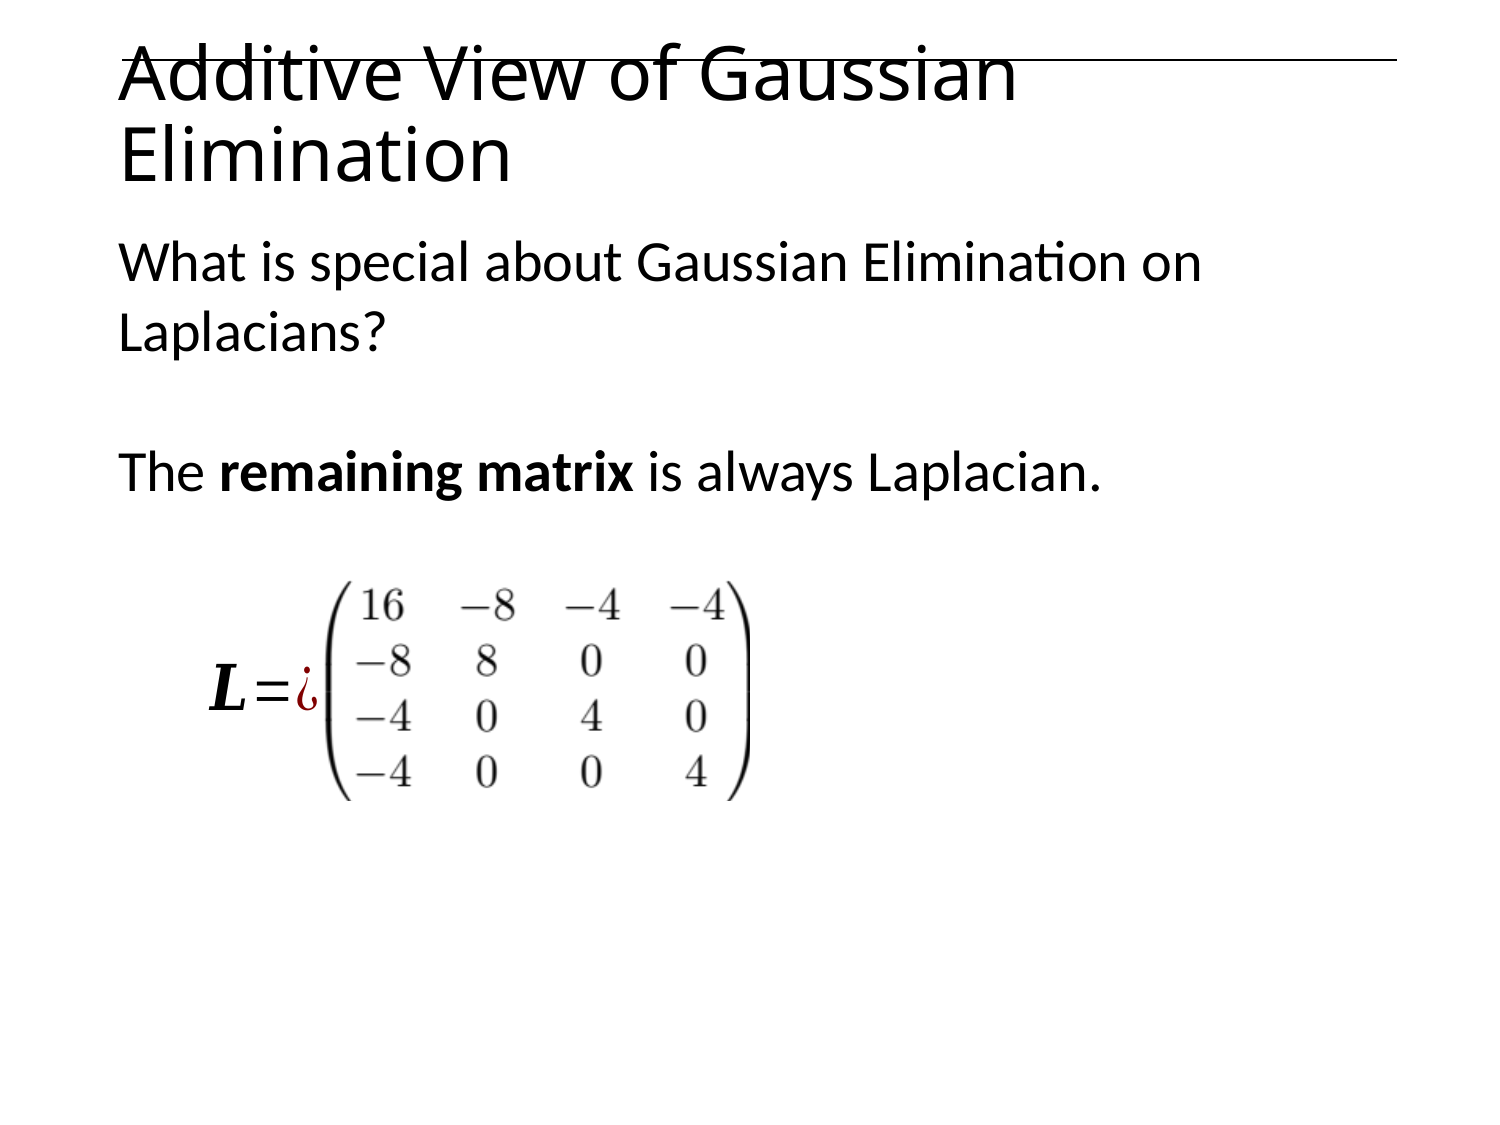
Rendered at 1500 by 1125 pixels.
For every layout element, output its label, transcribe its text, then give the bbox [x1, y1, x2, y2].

picture [227, 580, 750, 801]
list What is special about Gaussian Elimination on Laplacians? The remaining matrix is always Laplacian. [103, 215, 1397, 1103]
title Additive View of Gaussian Elimination [103, 8, 1397, 215]
